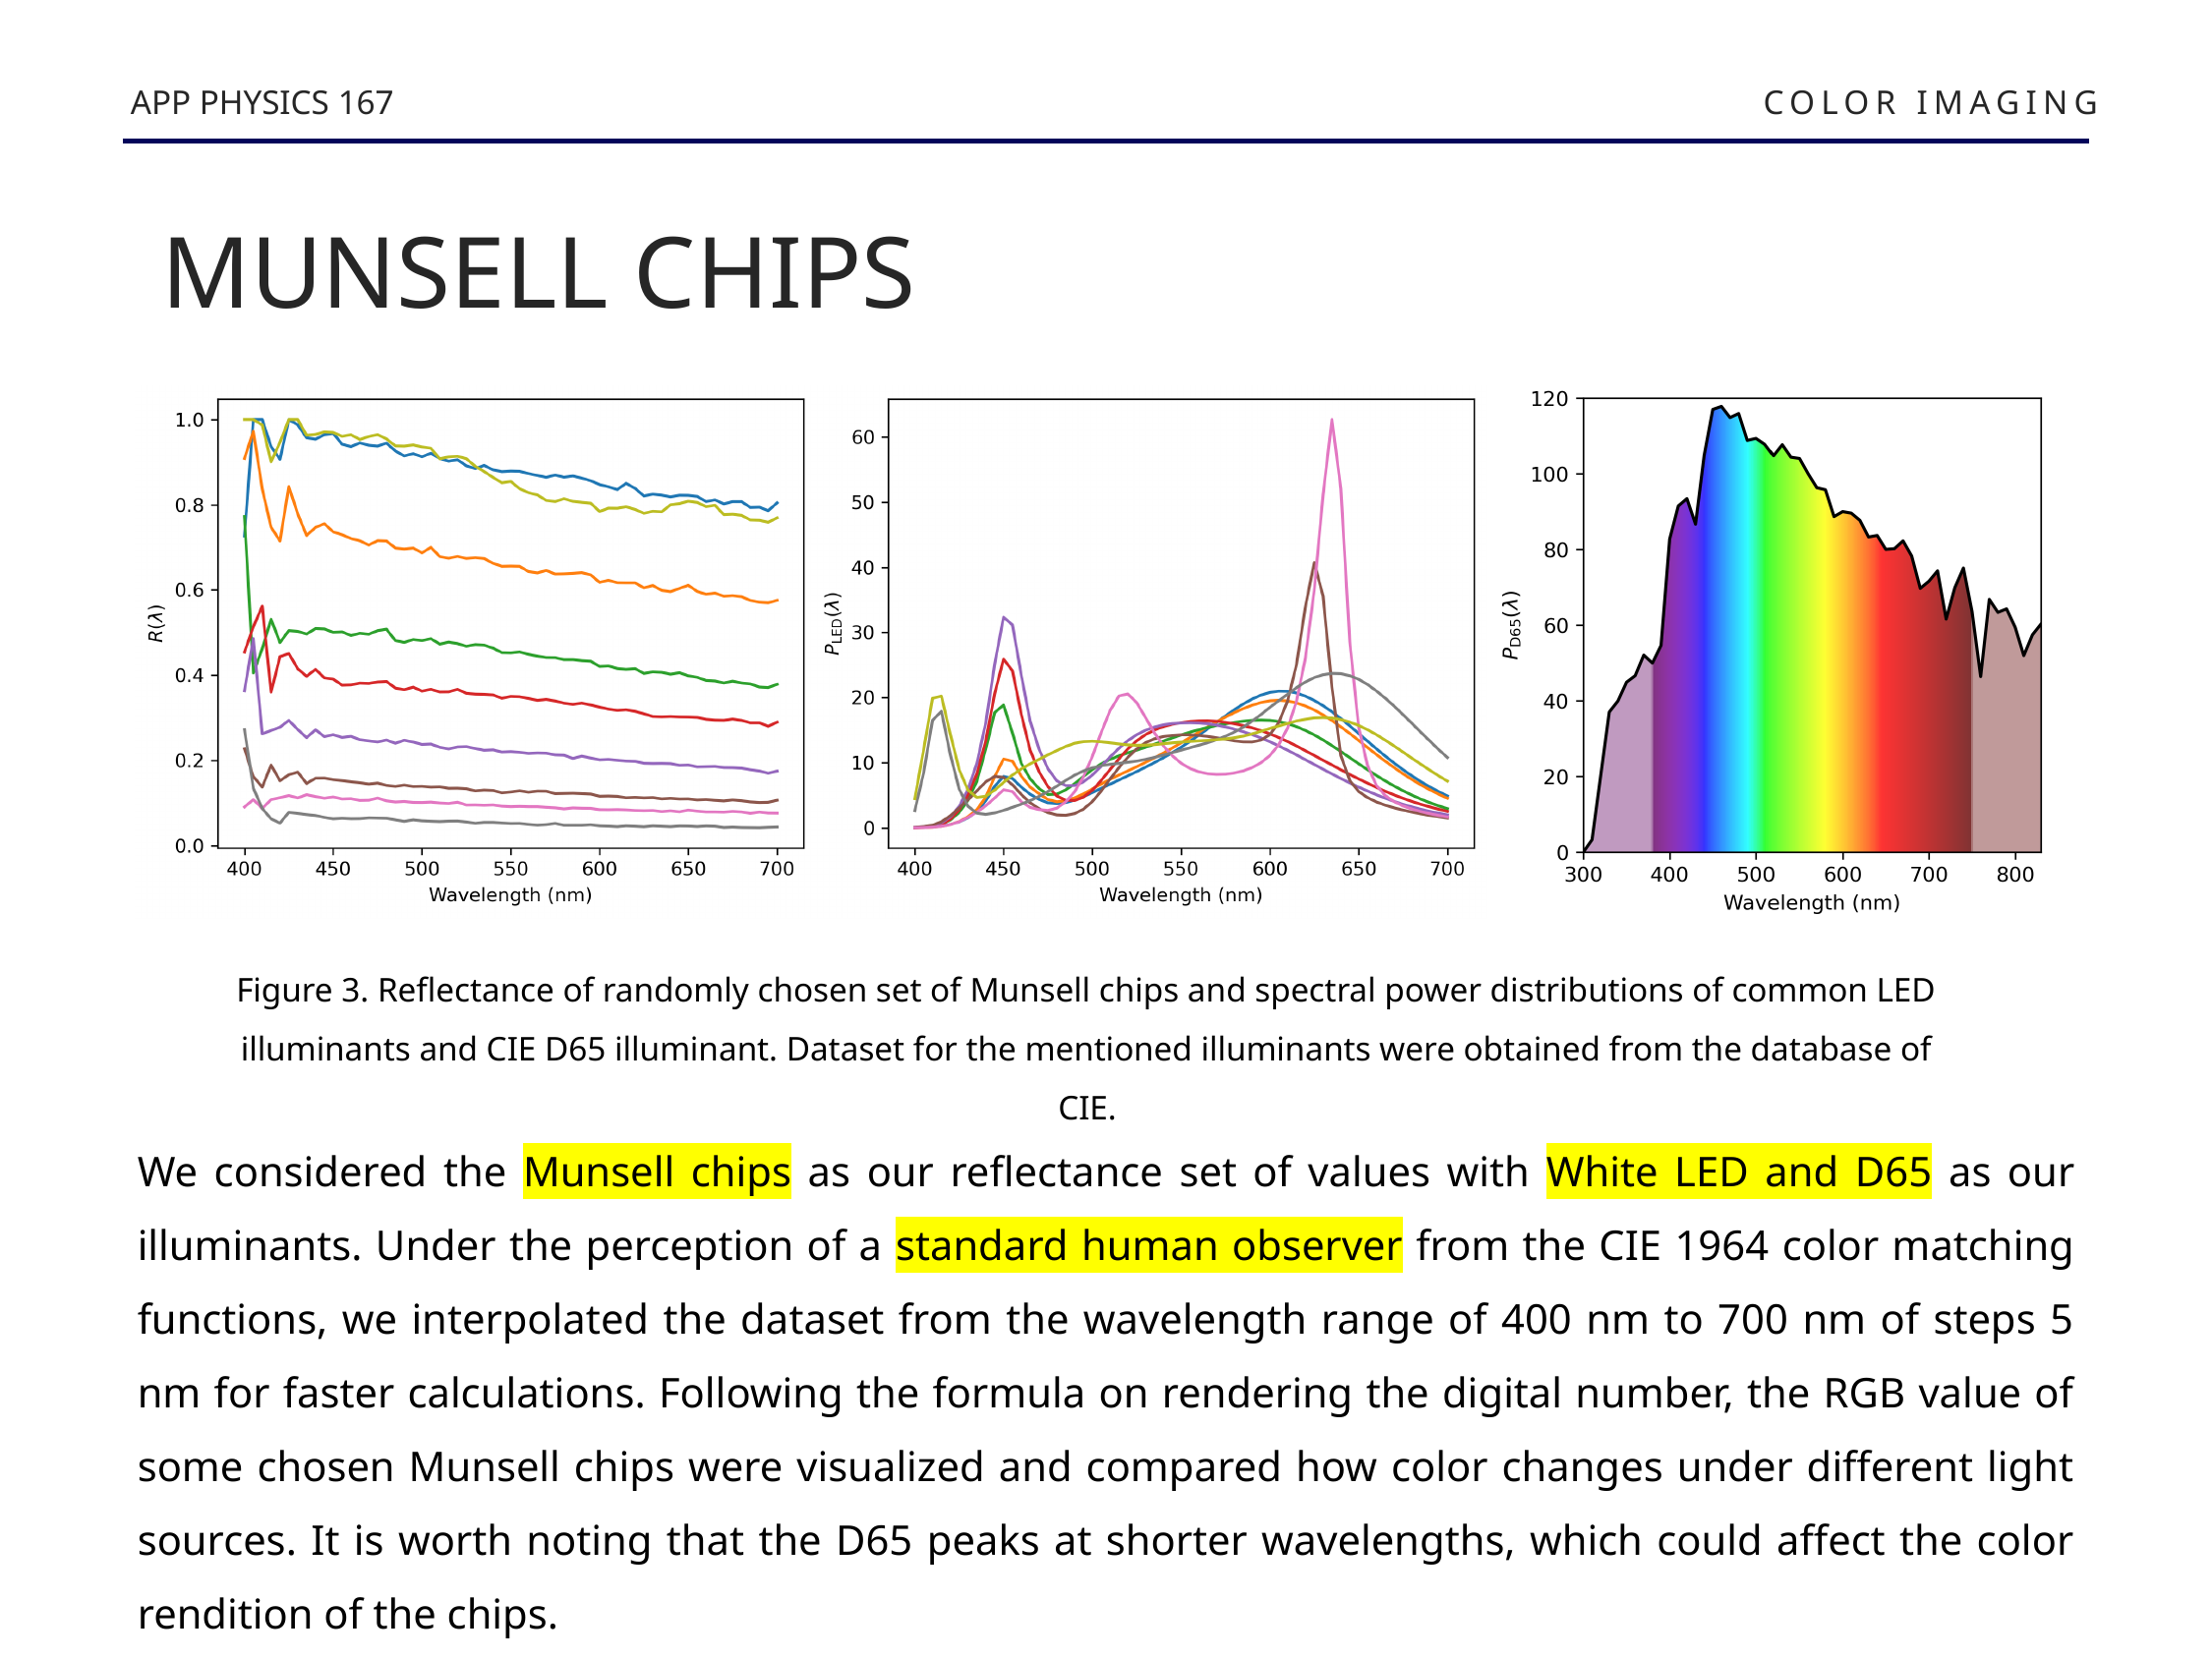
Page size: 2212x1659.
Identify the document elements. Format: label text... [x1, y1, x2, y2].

text_box We considered the Munsell chips as our reflectance set of values with White LED and D65 as our illuminants. Under the perception of a standard human observer from the CIE 1964 color matching functions, we interpolated the dataset from the wavelength range of 400 nm to 700 nm of steps 5 nm for faster calculations. Following the formula on rendering the digital number, the RGB value of some chosen Munsell chips were visualized and compared how color changes under different light sources. It is worth noting that the D65 peaks at shorter wavelengths, which could affect the color rendition of the chips. [123, 1114, 2089, 1645]
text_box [135, 375, 2056, 930]
text_box Figure 3. Reflectance of randomly chosen set of Munsell chips and spectral power distributions of common LED illuminants and CIE D65 illuminant. Dataset for the mentioned illuminants were obtained from the database of CIE. [196, 942, 1979, 1134]
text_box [110, 74, 2115, 142]
text_box MUNSELL CHIPS [146, 202, 932, 335]
